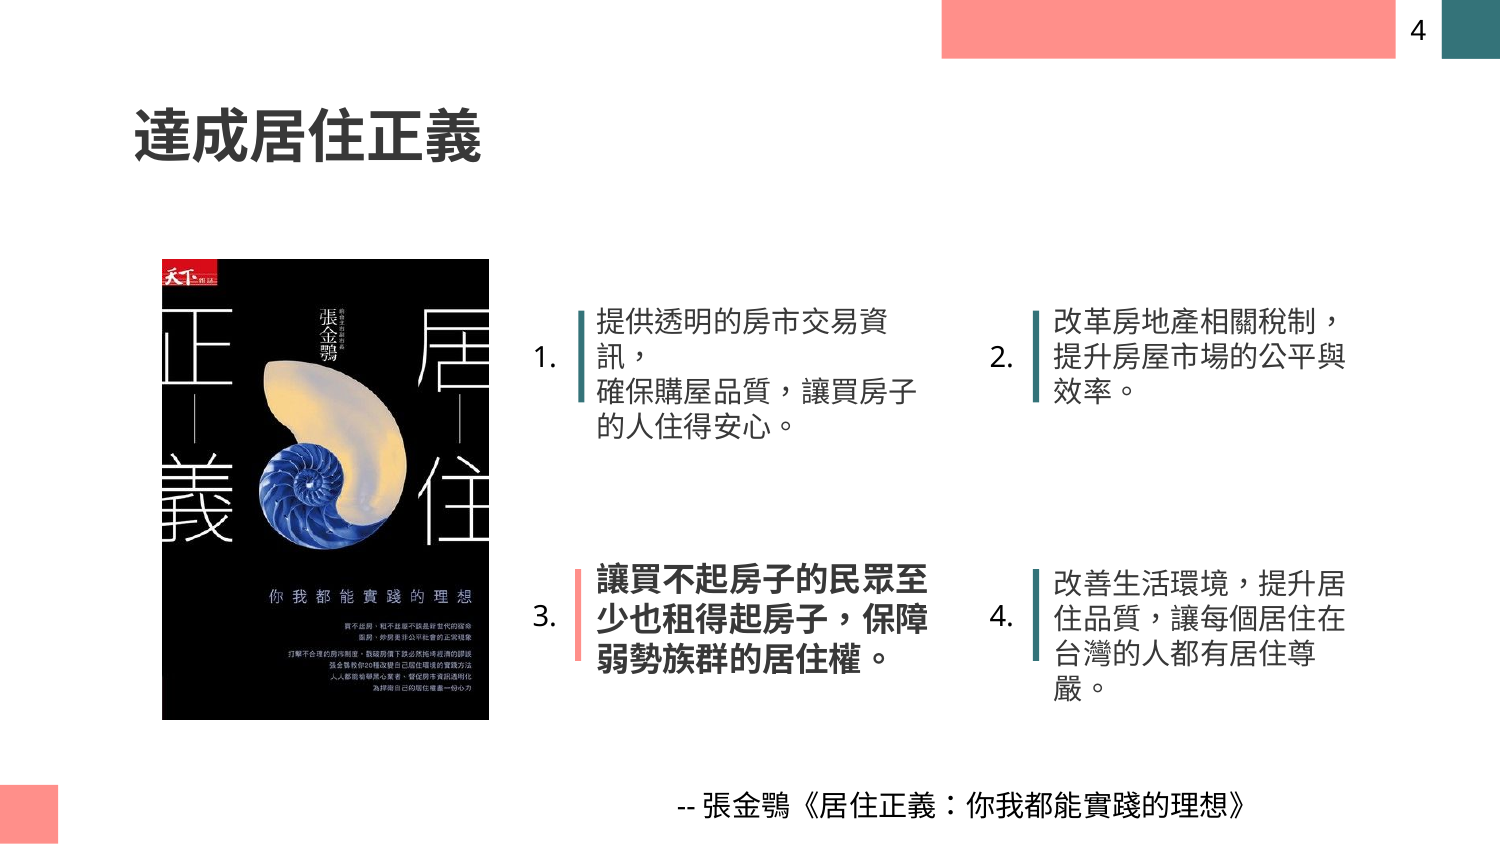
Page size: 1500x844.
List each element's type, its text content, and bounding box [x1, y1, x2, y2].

text_box 3. [517, 589, 572, 640]
text_box [1441, 0, 1500, 59]
text_box --張金鶚《居住正義：你我都能實踐的理想》 [662, 780, 1274, 831]
text_box [941, 0, 1396, 59]
subtitle 改善生活環境，提升居住品質，讓每個居住在台灣的人都有居住尊嚴。 [1039, 550, 1382, 680]
text_box 4 [1395, 4, 1442, 54]
text_box 4. [974, 589, 1030, 640]
text_box [575, 569, 581, 661]
title 達成居住正義 [118, 88, 1382, 181]
text_box 2. [974, 331, 1030, 382]
text_box 1. [517, 331, 572, 382]
text_box [578, 310, 585, 403]
text_box [1032, 310, 1040, 403]
text_box [1032, 569, 1040, 661]
subtitle 改革房地產相關稅制，提升房屋市場的公平與效率。 [1039, 288, 1382, 418]
picture [162, 259, 489, 720]
subtitle 提供透明的房市交易資訊， 確保購屋品質，讓買房子的人住得安心。 [581, 288, 948, 418]
subtitle 讓買不起房子的民眾至少也租得起房子，保障弱勢族群的居住權。 [581, 543, 957, 687]
